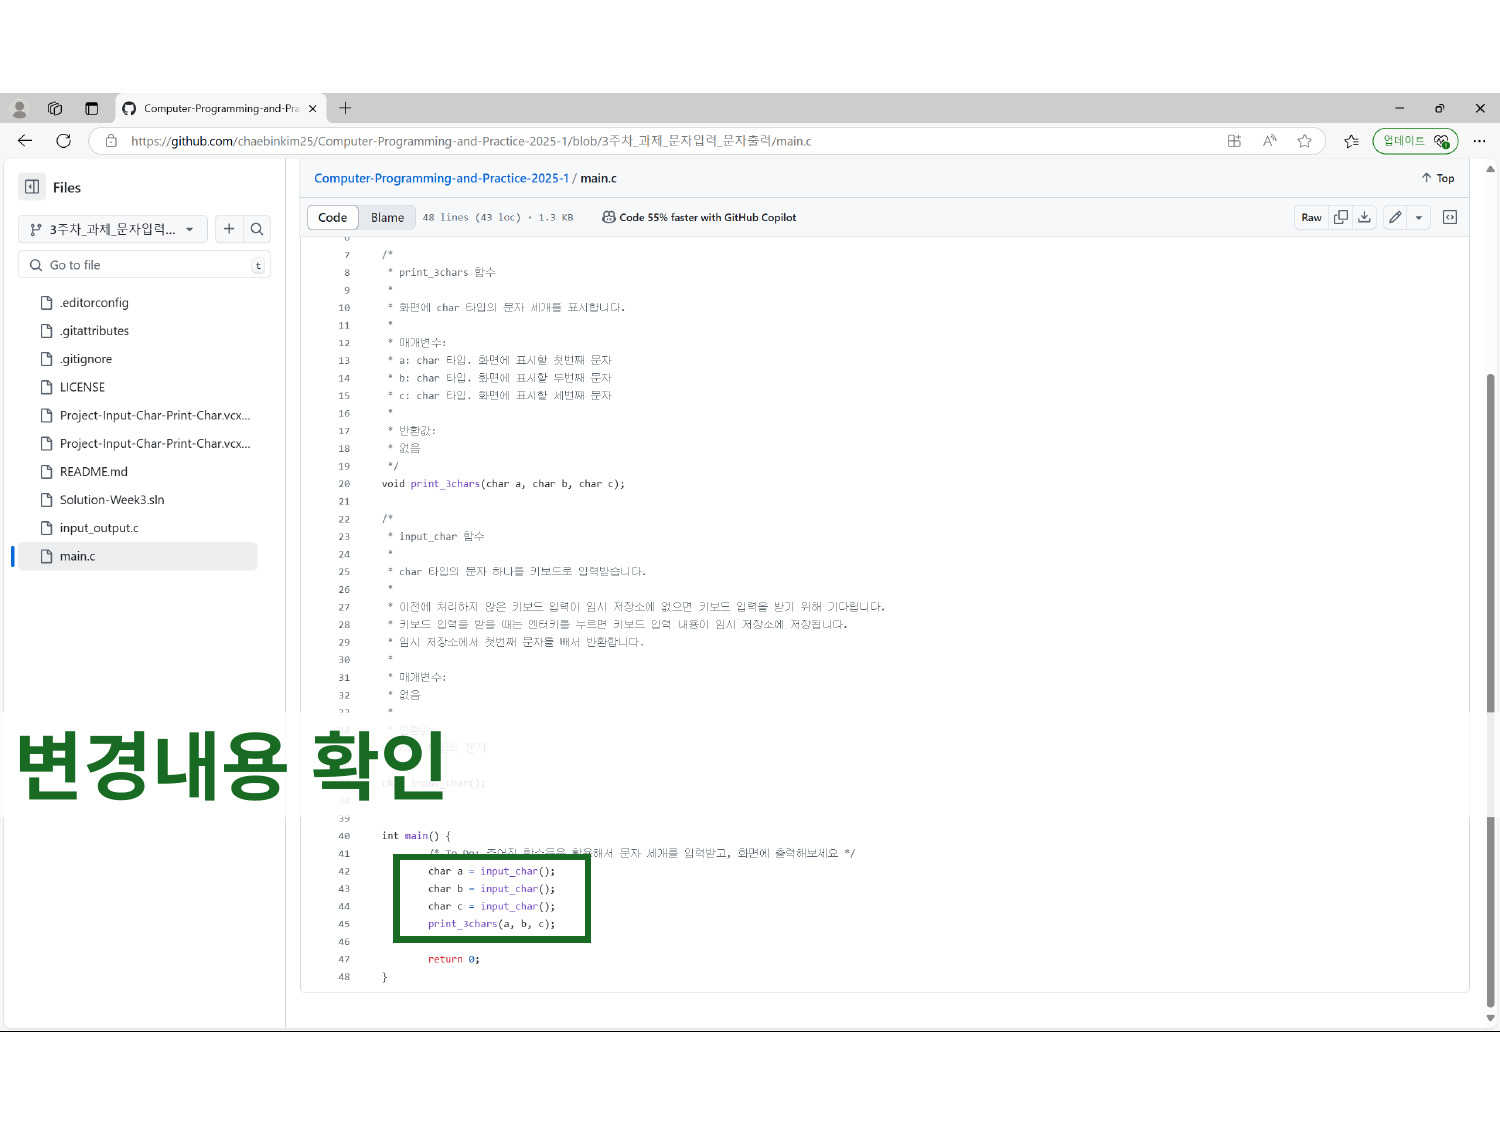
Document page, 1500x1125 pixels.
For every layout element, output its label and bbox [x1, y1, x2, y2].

picture [0, 93, 1500, 1032]
